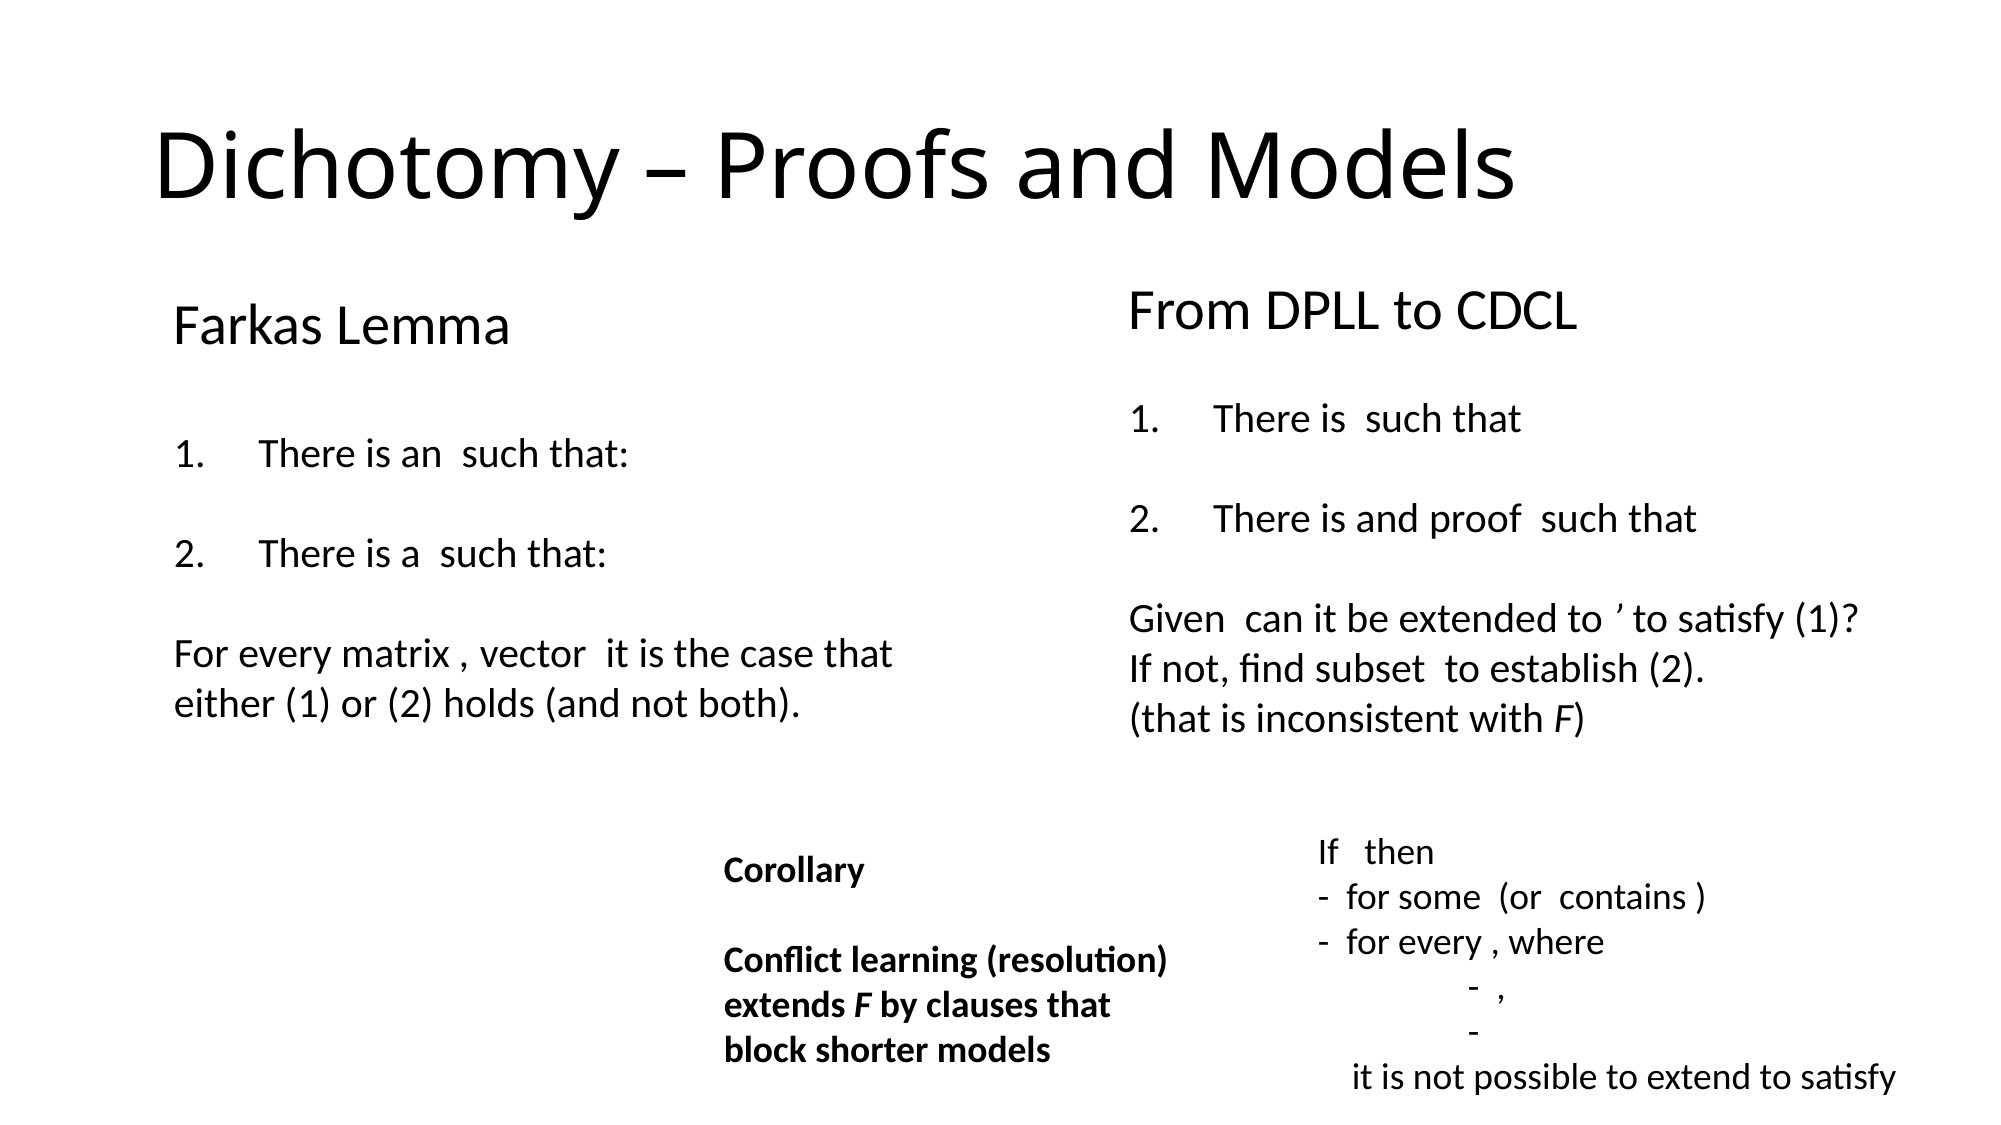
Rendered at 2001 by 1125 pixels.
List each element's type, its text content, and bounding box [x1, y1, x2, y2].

title Dichotomy – Proofs and Models [137, 59, 1863, 278]
text_box Corollary Conflict learning (resolution) extends F by clauses that block shorter models [708, 837, 1184, 1078]
